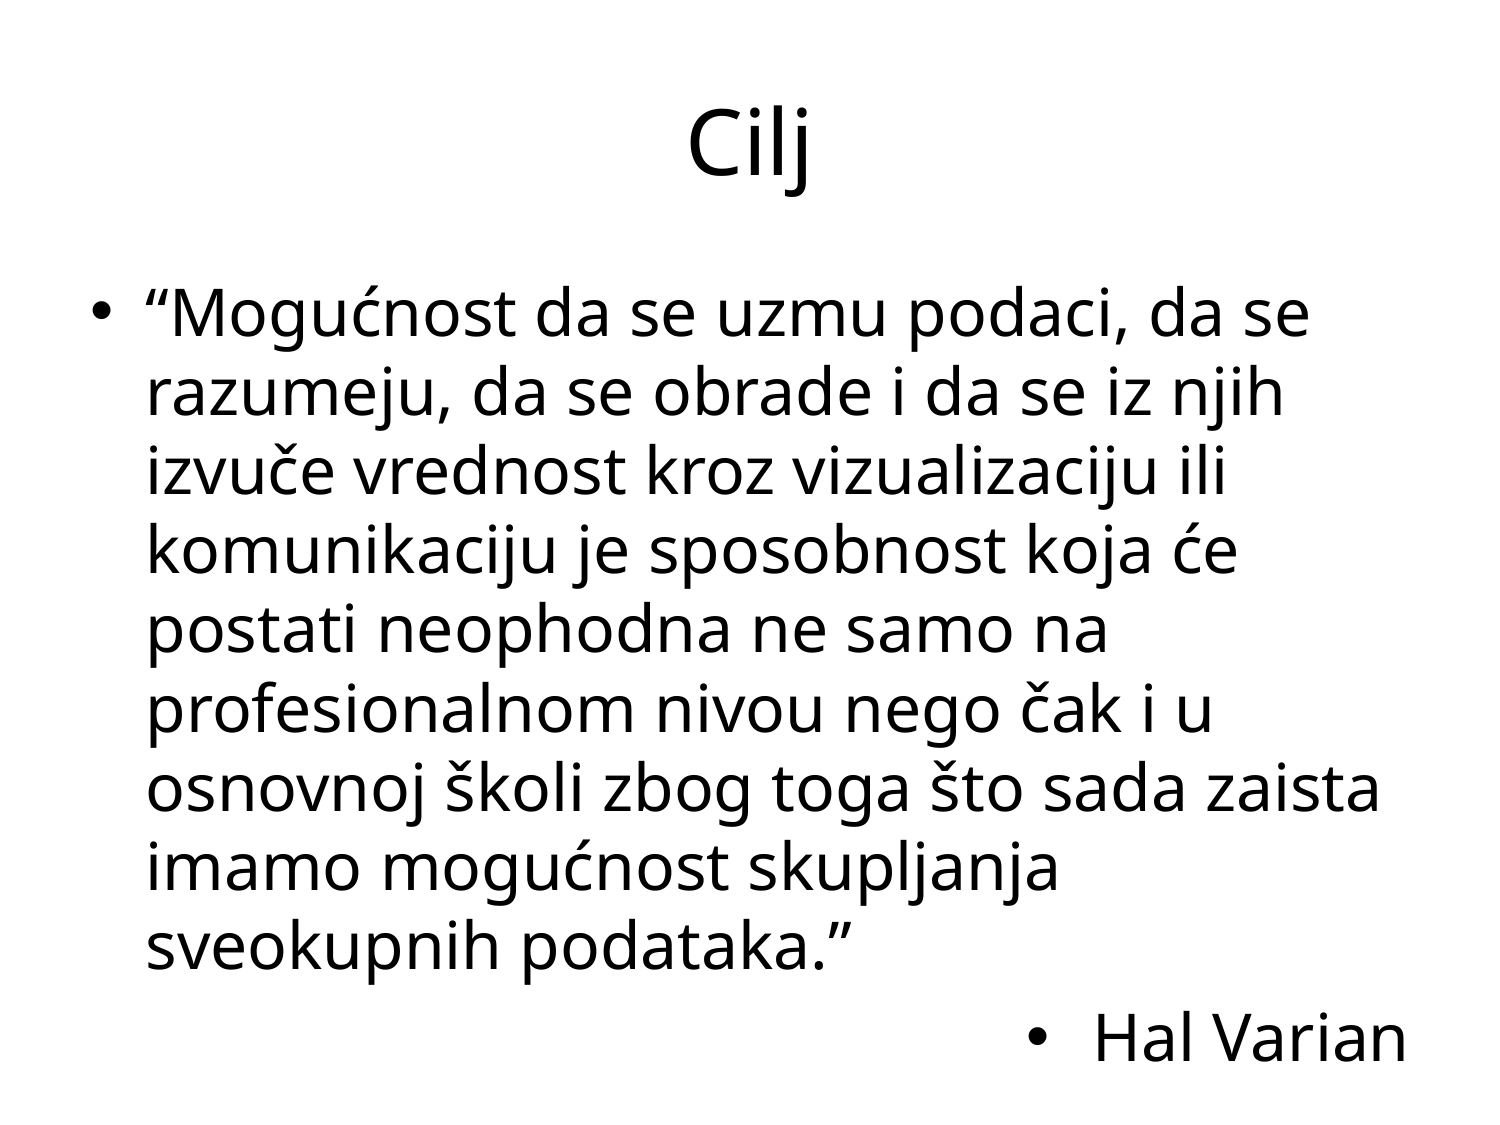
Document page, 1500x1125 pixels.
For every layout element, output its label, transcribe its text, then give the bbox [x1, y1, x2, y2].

title Cilj [75, 45, 1425, 233]
list “Mogućnost da se uzmu podaci, da se razumeju, da se obrade i da se iz njih izvuče vrednost kroz vizualizaciju ili komunikaciju je sposobnost koja će postati neophodna ne samo na profesionalnom nivou nego čak i u osnovnoj školi zbog toga što sada zaista imamo mogućnost skupljanja sveokupnih podataka.” Hal Varian [75, 262, 1425, 1088]
